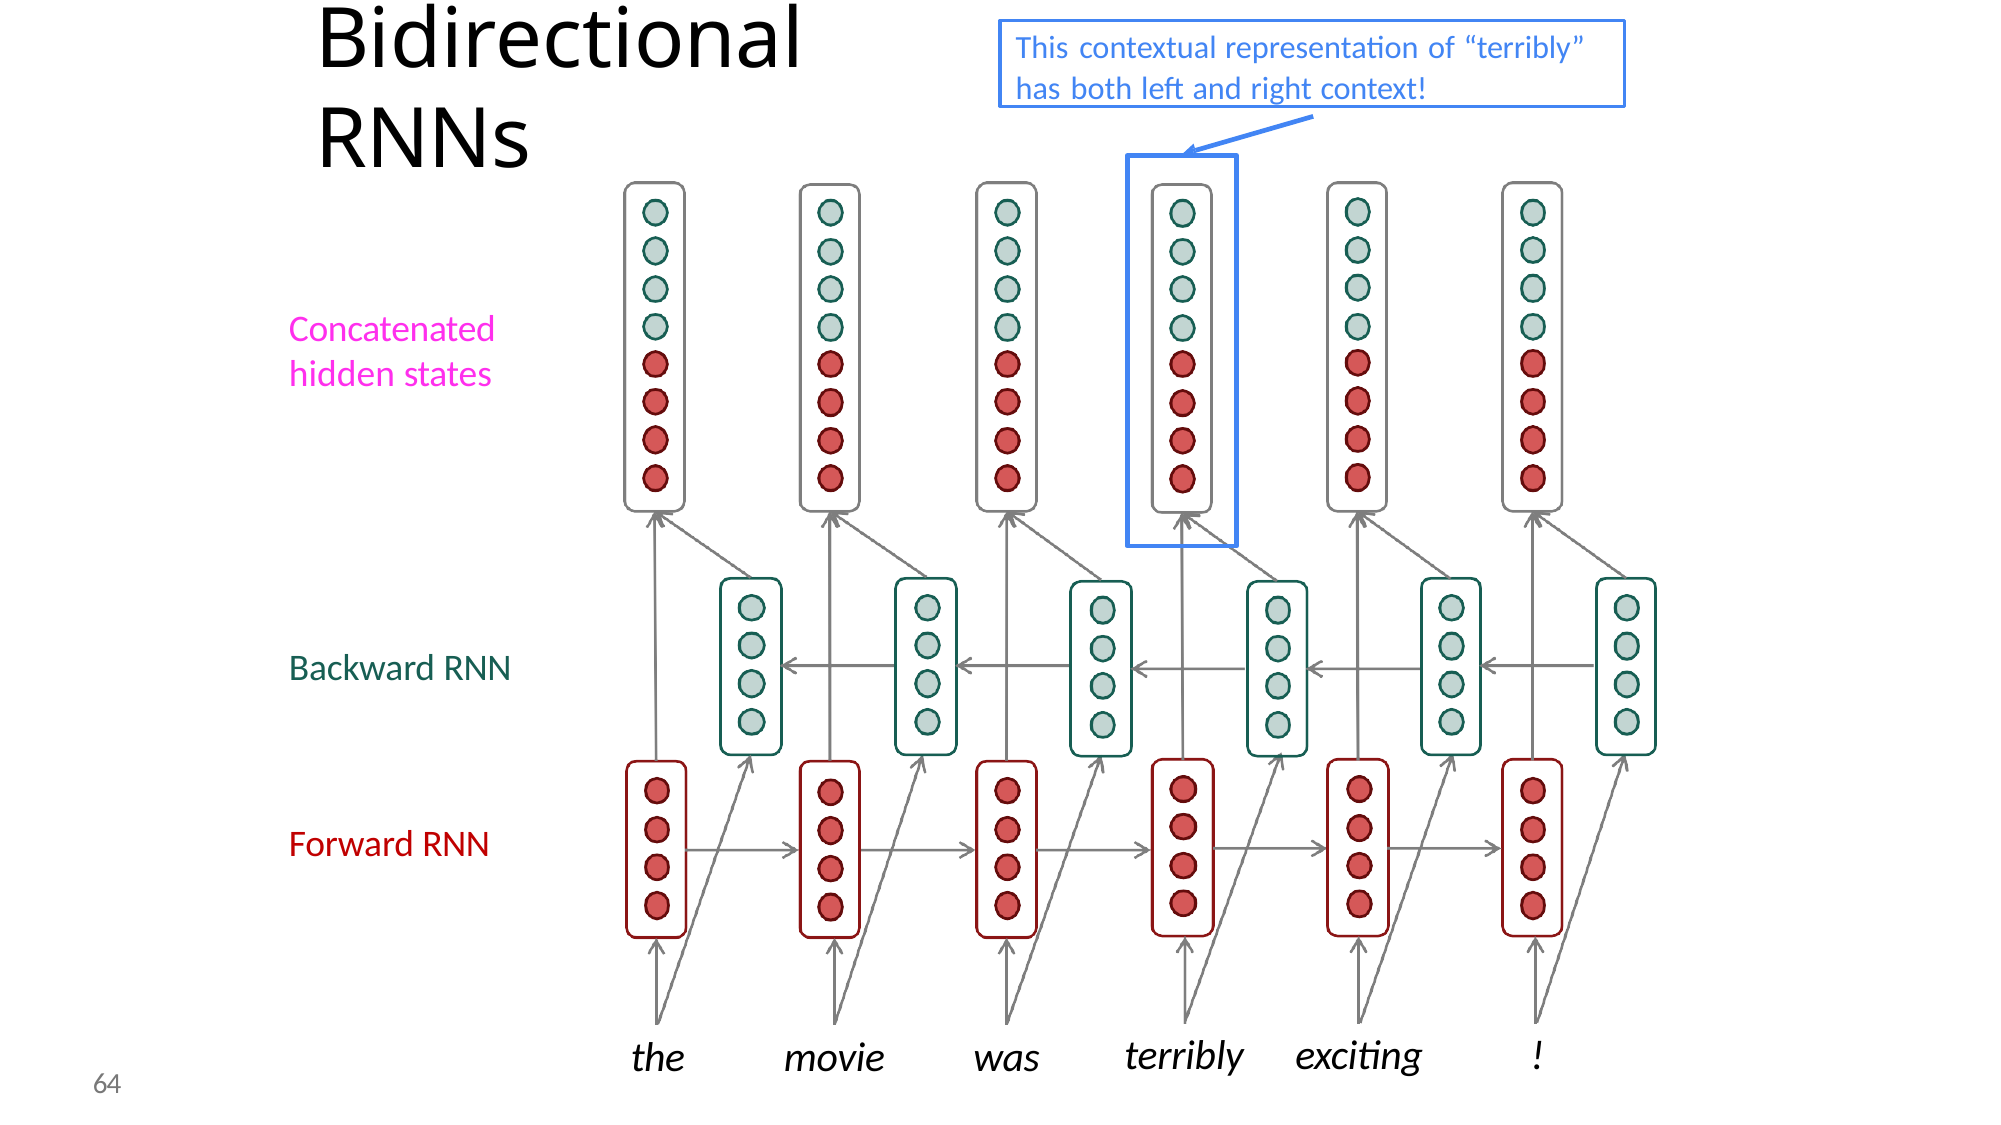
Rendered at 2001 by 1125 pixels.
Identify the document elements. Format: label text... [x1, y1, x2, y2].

text_box movie [781, 1026, 889, 1080]
text_box was [971, 1026, 1044, 1080]
title Bidirectional RNNs [312, 0, 837, 185]
text_box Backward RNN [286, 641, 517, 689]
picture [622, 180, 1657, 1026]
slide_number 64 [51, 757, 122, 1125]
text_box Forward RNN [286, 816, 495, 864]
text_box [1124, 113, 1315, 549]
text_box exciting [1293, 1026, 1428, 1079]
text_box Concatenated hidden states [286, 301, 503, 394]
text_box This contextual representation of “terribly” has both left and right context! [999, 20, 1625, 107]
text_box the [628, 1026, 690, 1080]
text_box terribly [1122, 1026, 1249, 1079]
text_box ! [1528, 1026, 1547, 1079]
